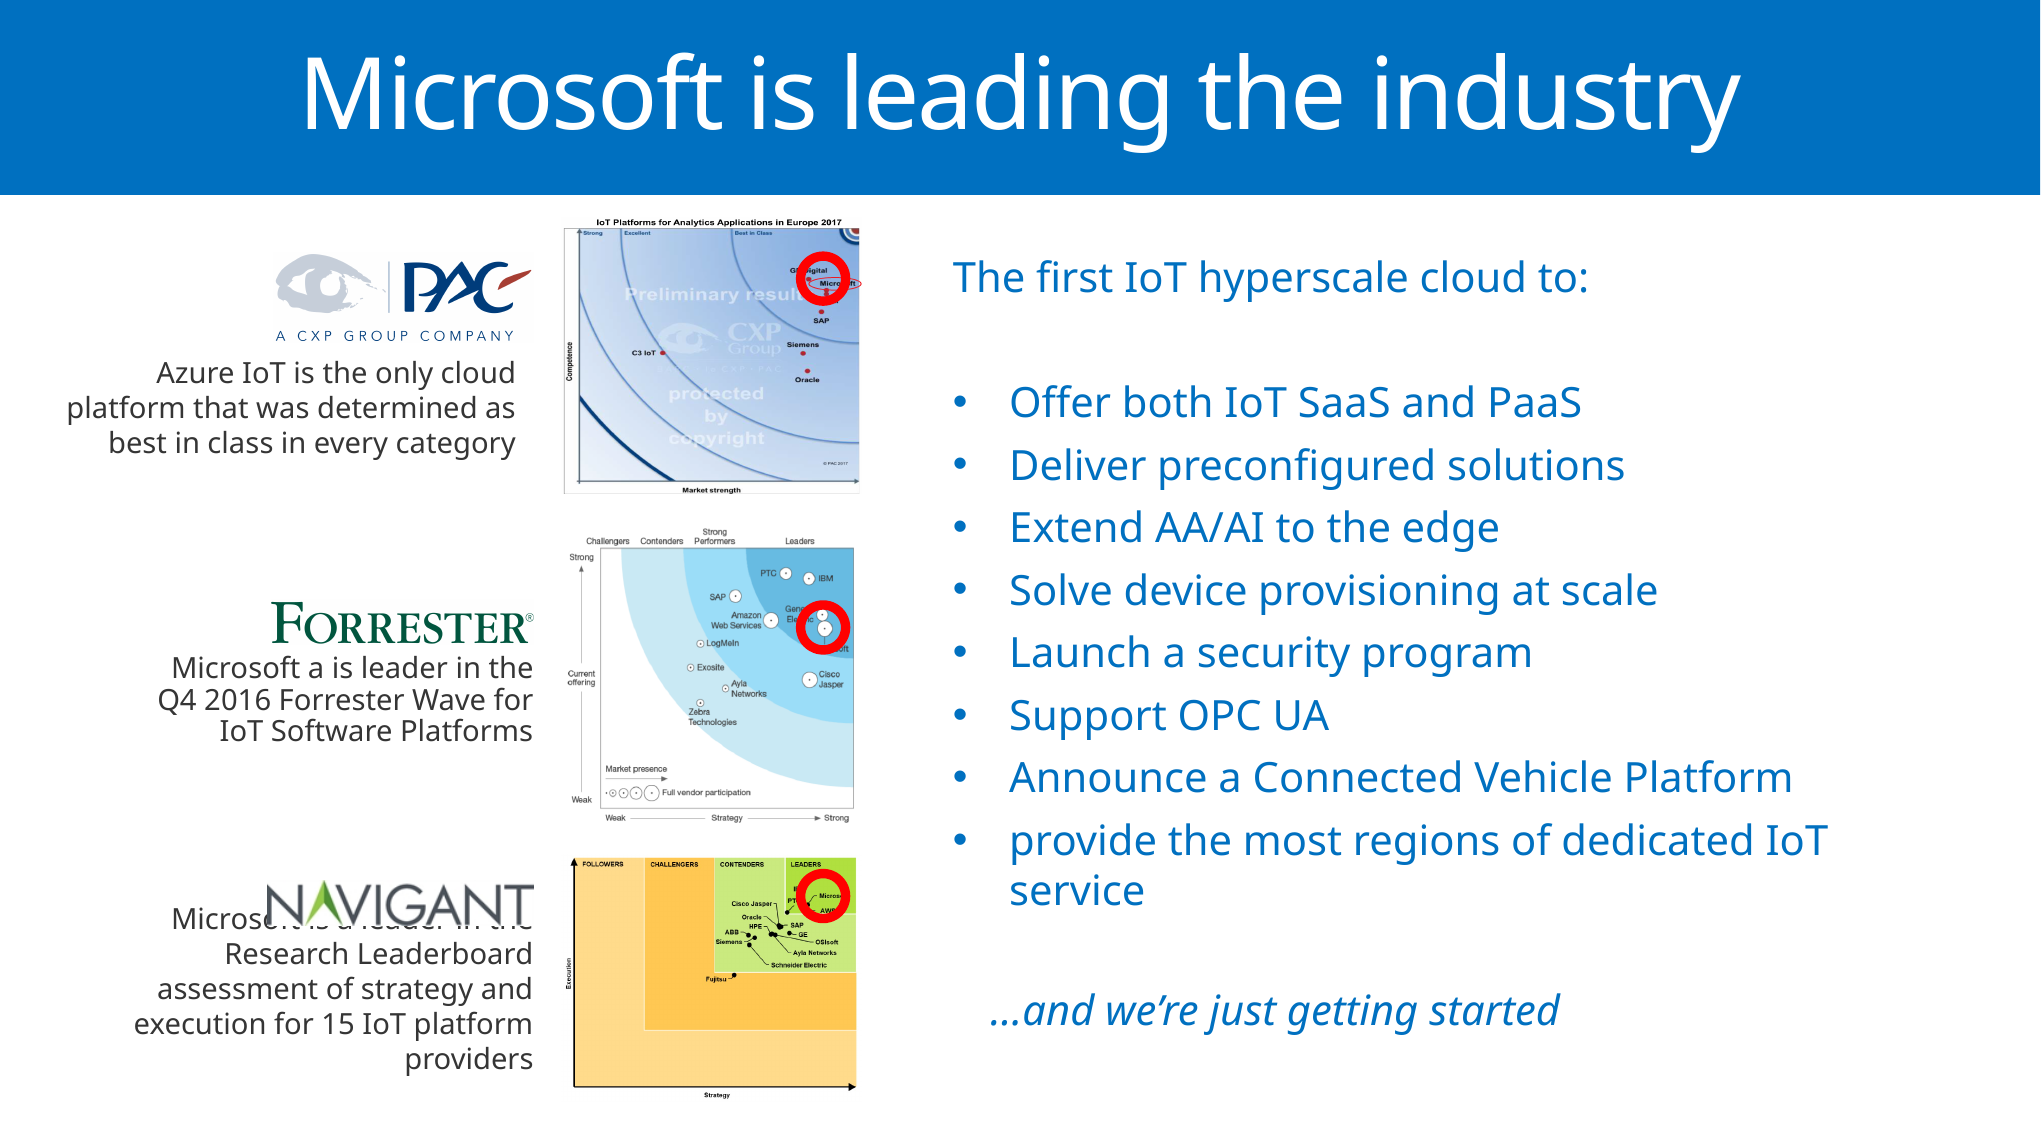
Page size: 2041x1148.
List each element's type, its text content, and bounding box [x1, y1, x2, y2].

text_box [64, 251, 534, 460]
picture [561, 854, 862, 1102]
text_box The first IoT hyperscale cloud to: Offer both IoT SaaS and PaaS Deliver preconfigured solutions Extend AA/AI to the edge Solve device provisioning at scale Launch a security program Support OPC UA Announce a Connected Vehicle Platform provide the most regions of dedicated IoT service …and we’re just getting started [938, 243, 1958, 1042]
picture [561, 523, 862, 825]
picture [561, 217, 862, 494]
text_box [139, 599, 534, 749]
title Microsoft is leading the industry [0, 0, 2041, 195]
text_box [81, 880, 534, 1076]
